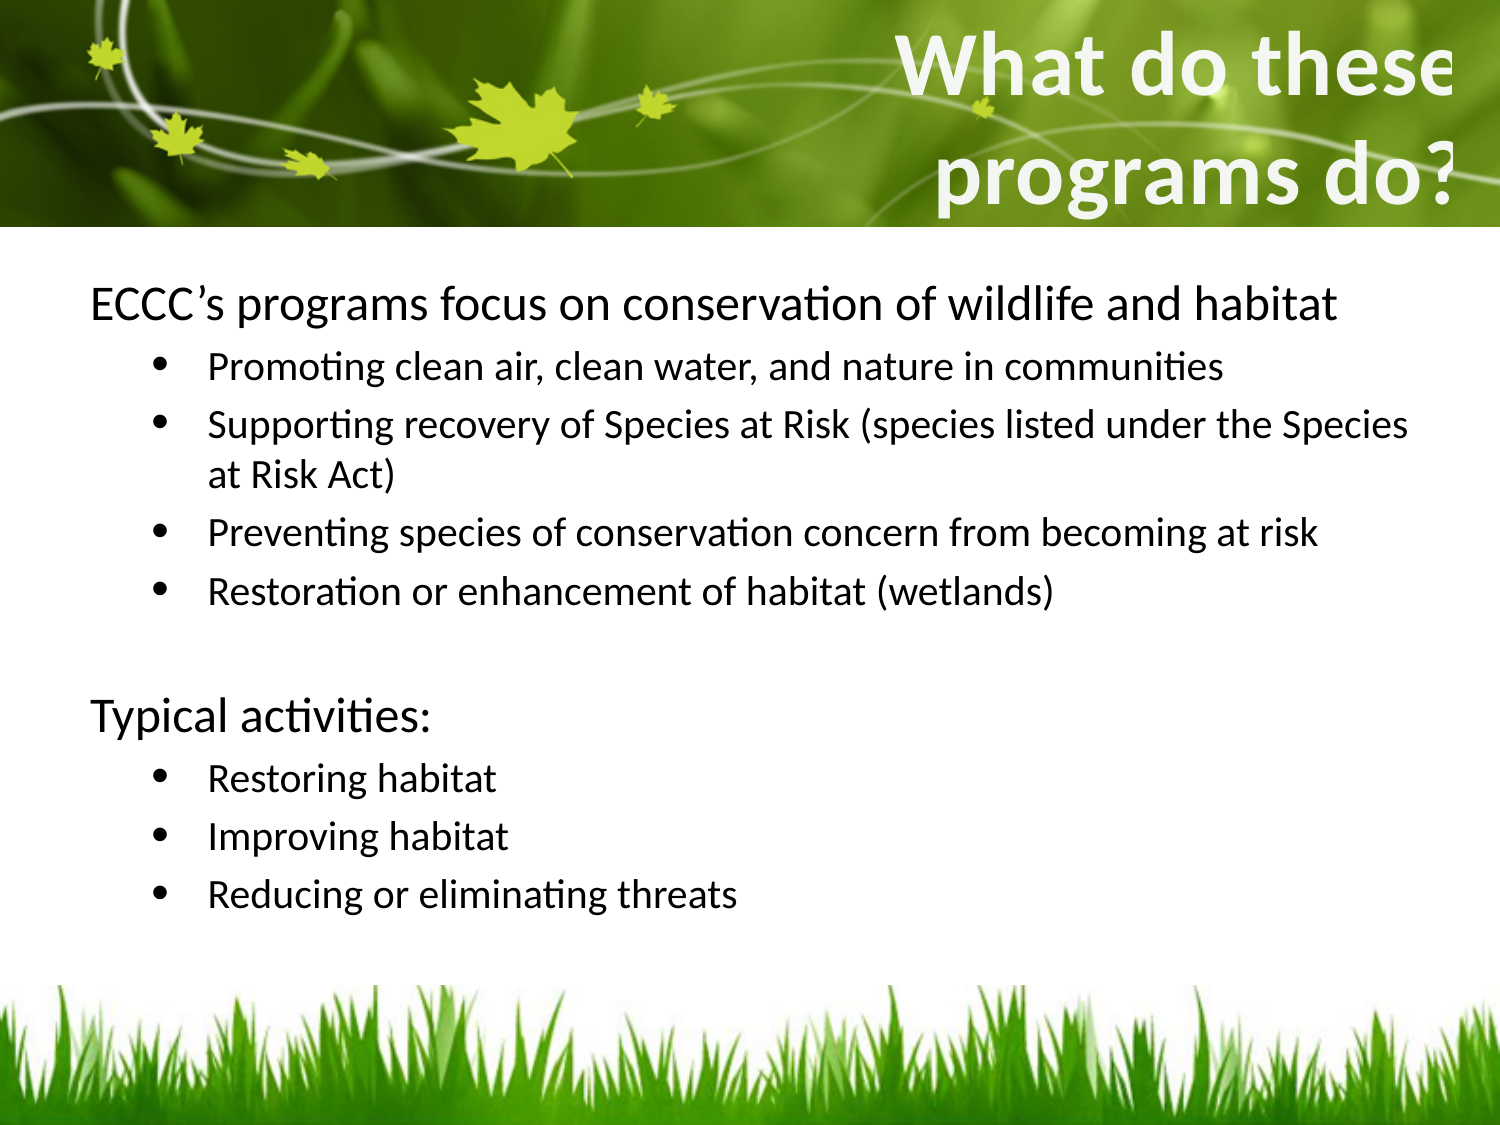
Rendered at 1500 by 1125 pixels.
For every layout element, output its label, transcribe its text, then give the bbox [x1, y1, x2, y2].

picture [0, 984, 1500, 1125]
picture [0, 0, 1500, 227]
list ECCC’s programs focus on conservation of wildlife and habitat Promoting clean air, clean water, and nature in communities Supporting recovery of Species at Risk (species listed under the Species at Risk Act) Preventing species of conservation concern from becoming at risk Restoration or enhancement of habitat (wetlands) Typical activities: Restoring habitat Improving habitat Reducing or eliminating threats [75, 262, 1425, 983]
